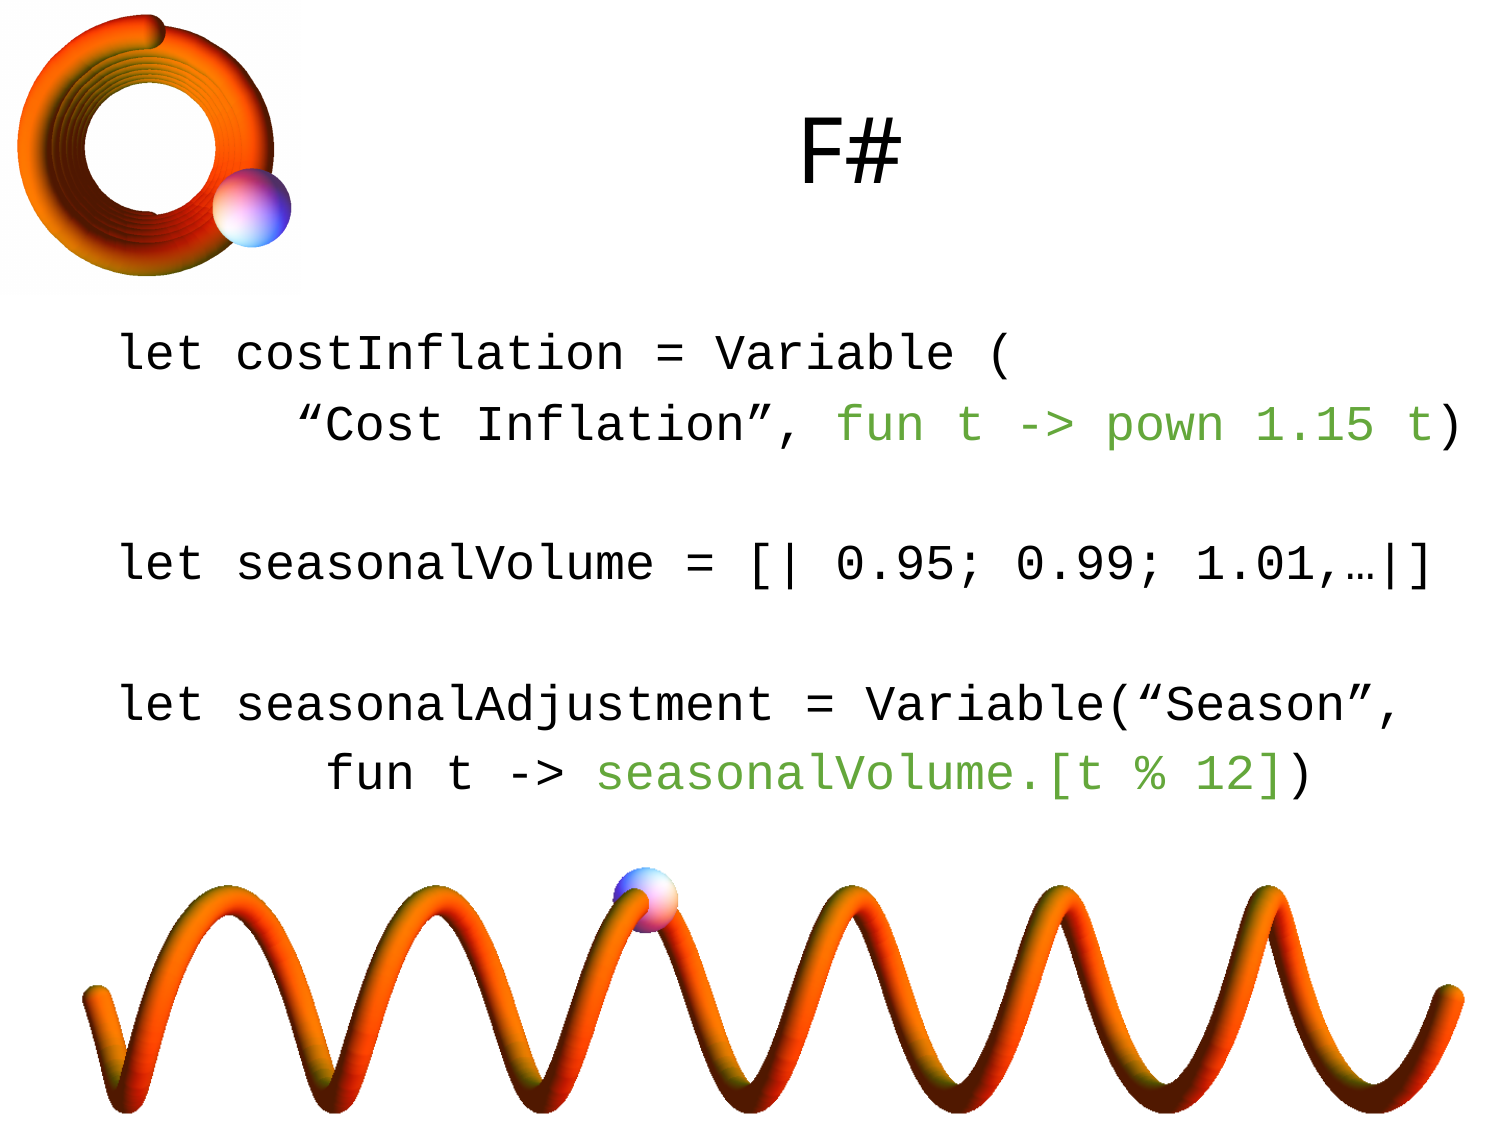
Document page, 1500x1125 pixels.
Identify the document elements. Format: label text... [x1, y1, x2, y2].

picture [0, 857, 1500, 1125]
title F# [304, 53, 1438, 241]
picture [0, 0, 301, 295]
list let costInflation = Variable ( “Cost Inflation”, fun t -> pown 1.15 t) let seasonalVolume = [| 0.95; 0.99; 1.01,…|] let seasonalAdjustment = Variable(“Season”, fun t -> seasonalVolume.[t % 12]) [99, 312, 1500, 856]
